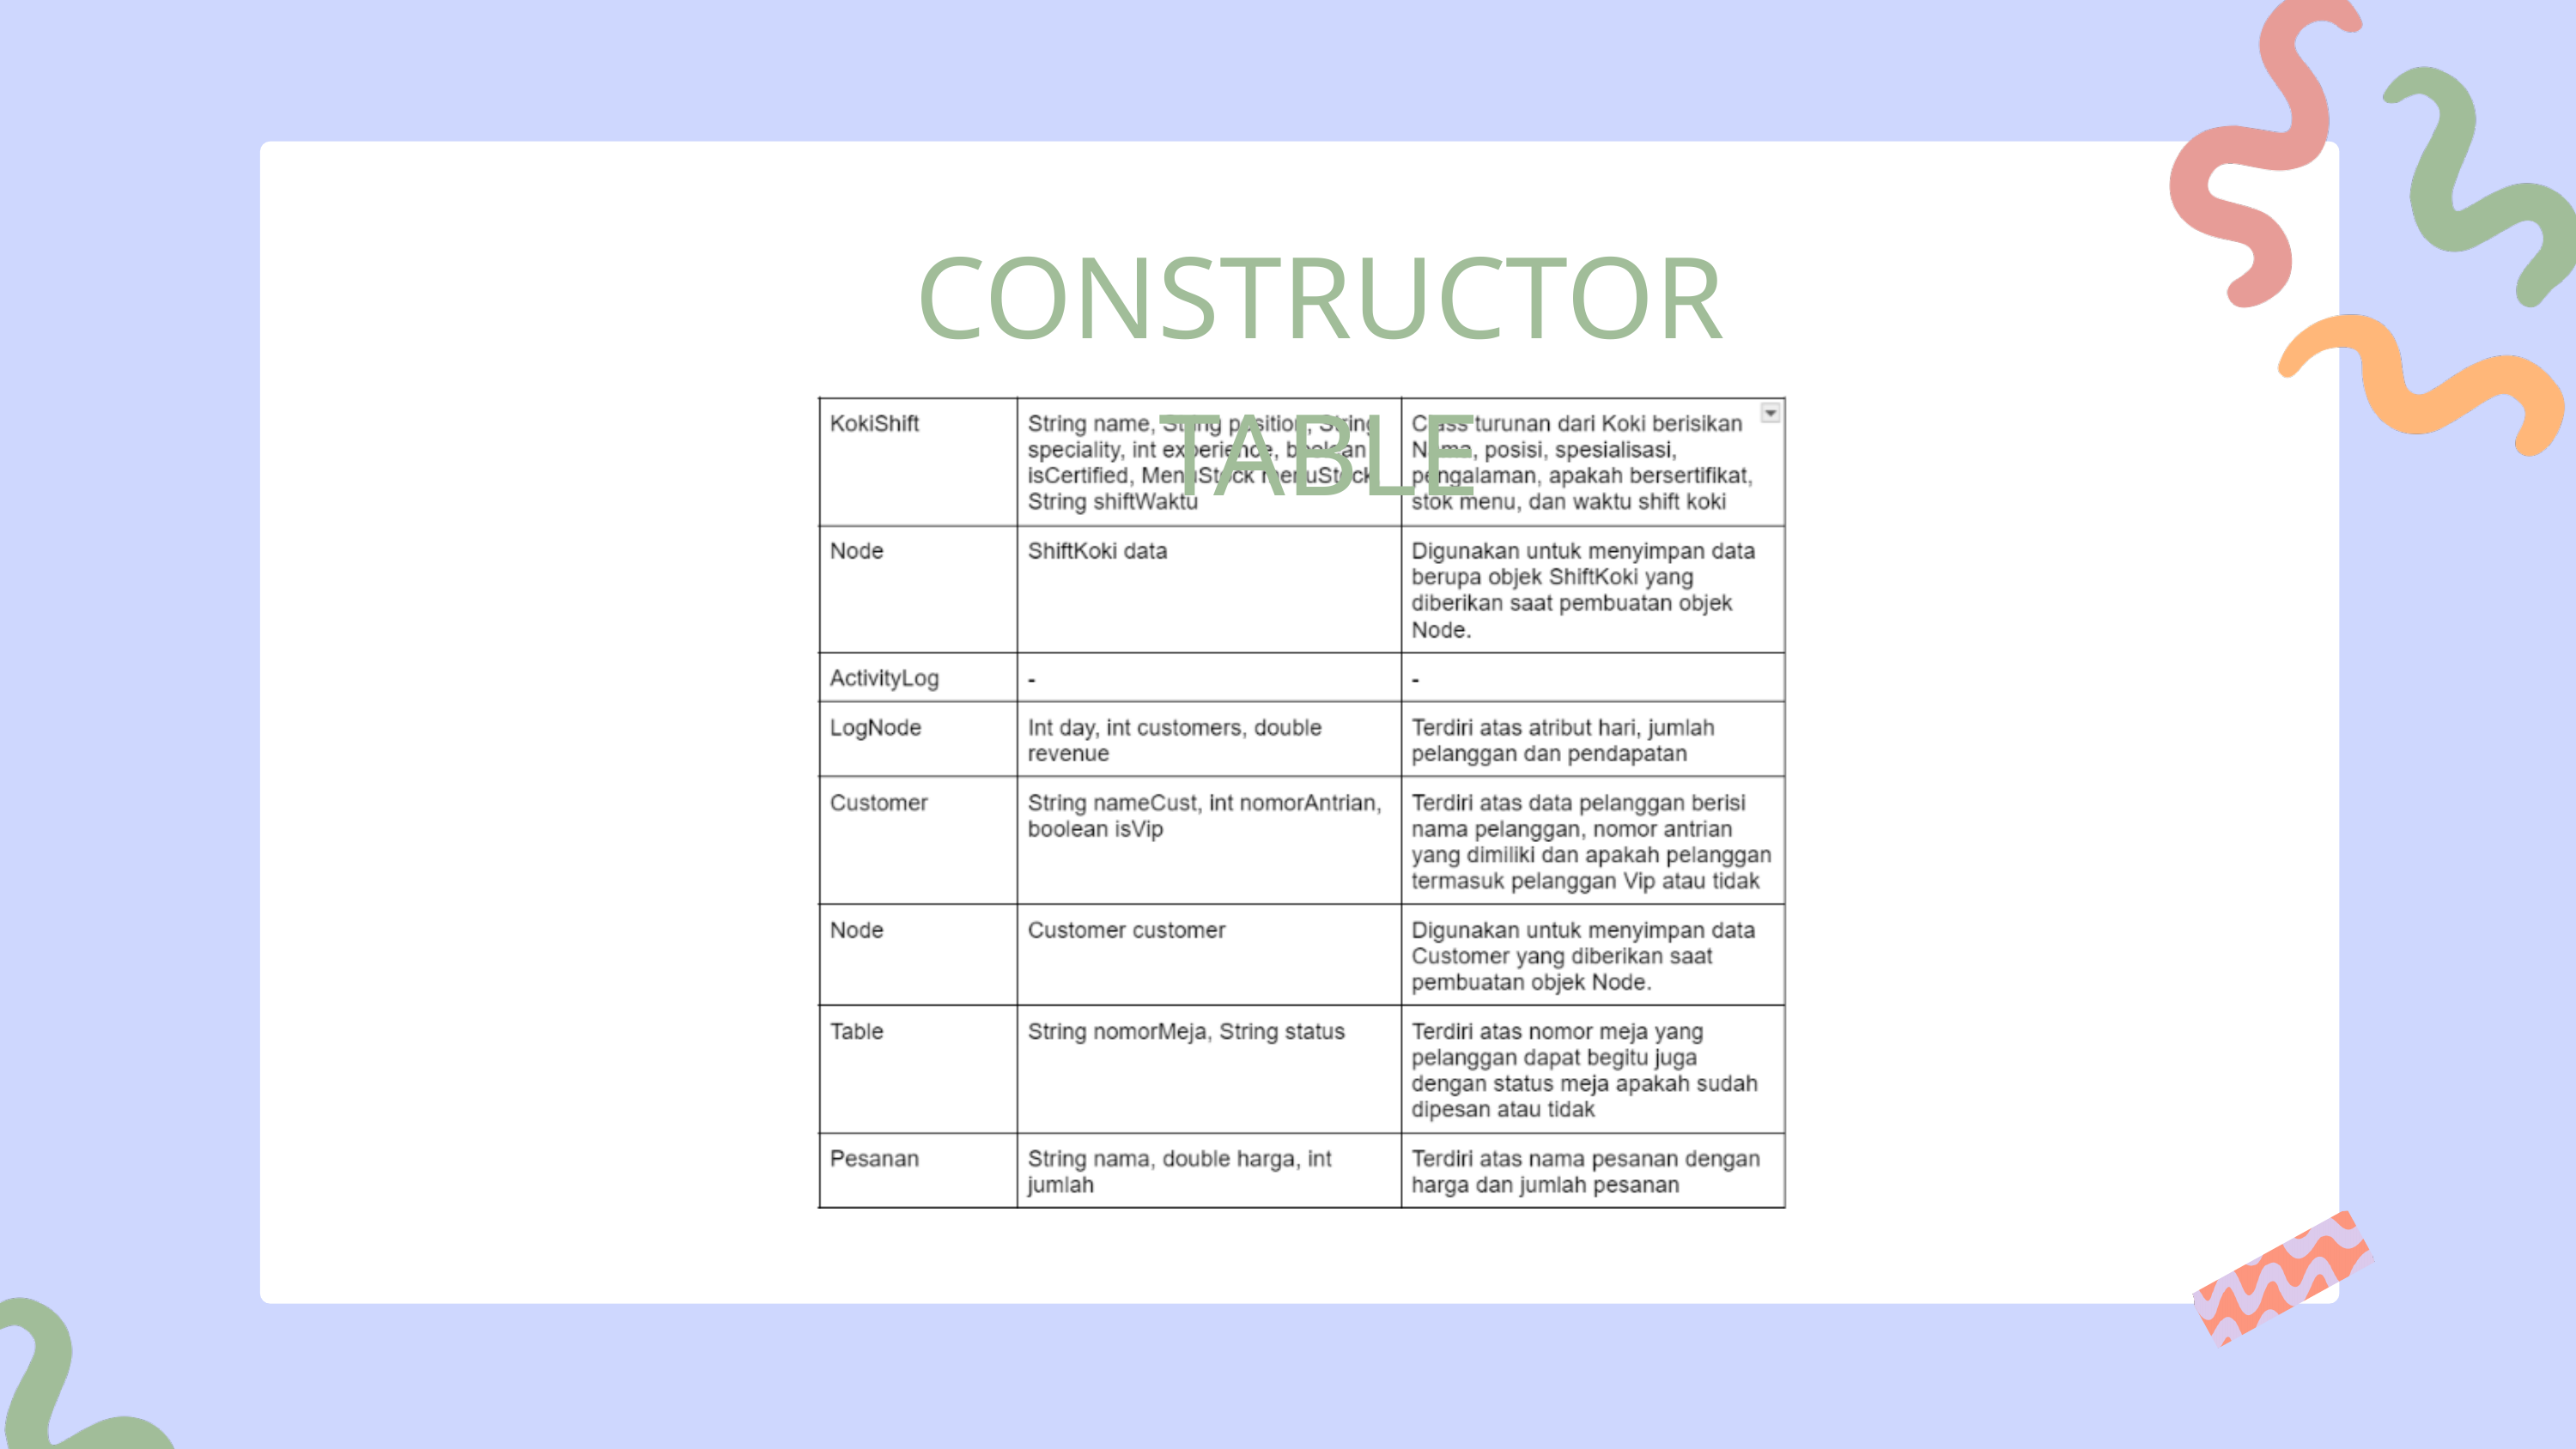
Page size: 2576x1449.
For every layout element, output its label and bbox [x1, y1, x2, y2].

text_box [2344, 1209, 2376, 1279]
text_box [2166, 0, 2576, 458]
text_box [0, 1216, 184, 1449]
text_box [2197, 1312, 2285, 1349]
text_box [259, 141, 2340, 1304]
